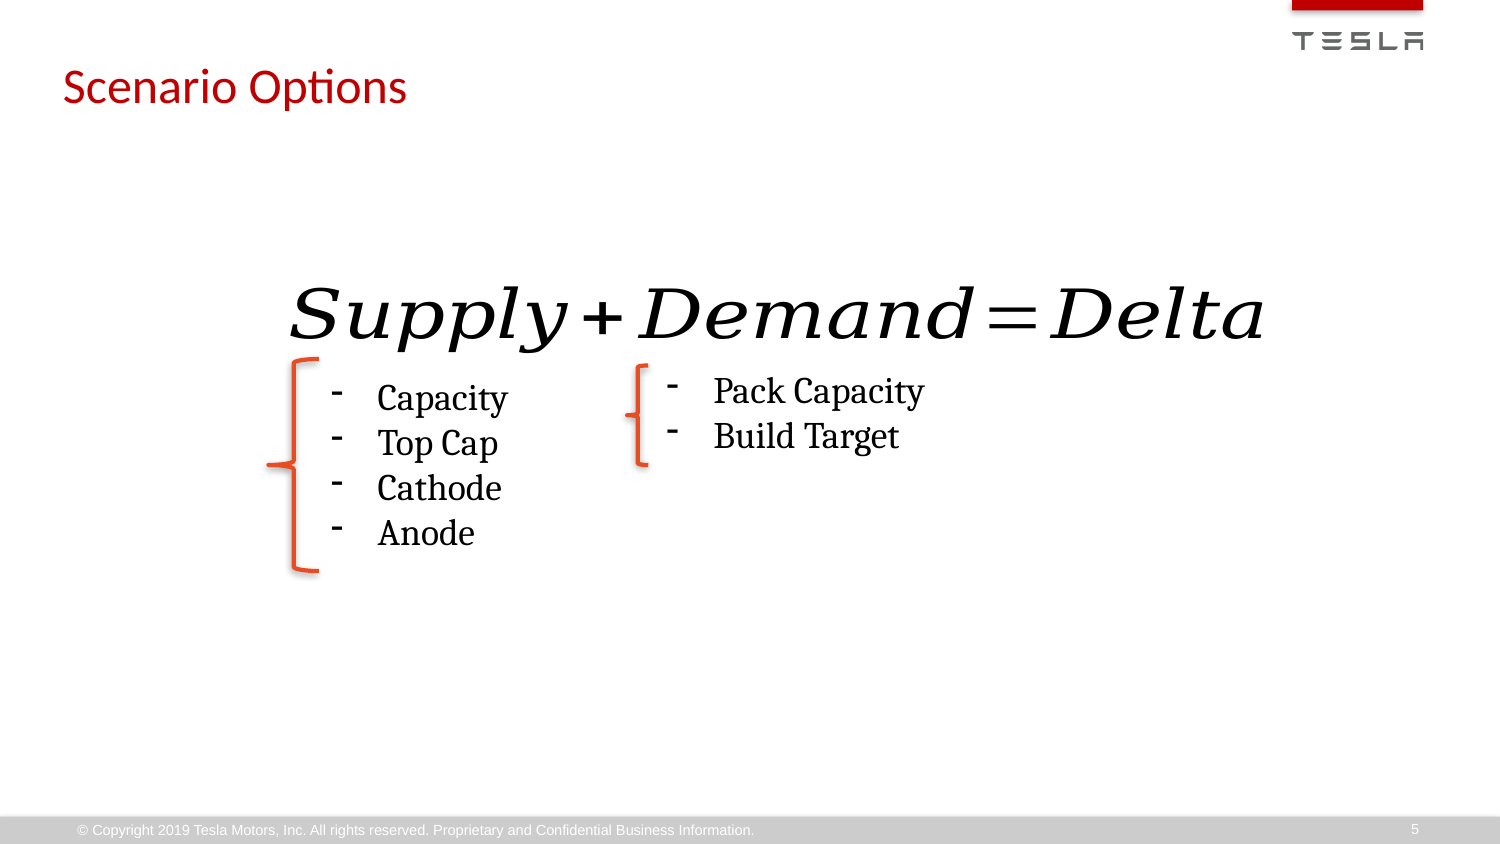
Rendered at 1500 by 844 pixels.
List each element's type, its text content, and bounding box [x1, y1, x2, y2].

slide_number 5 [1073, 812, 1424, 840]
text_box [237, 76, 706, 744]
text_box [711, 72, 1410, 744]
text_box Scenario Options [48, 46, 450, 122]
